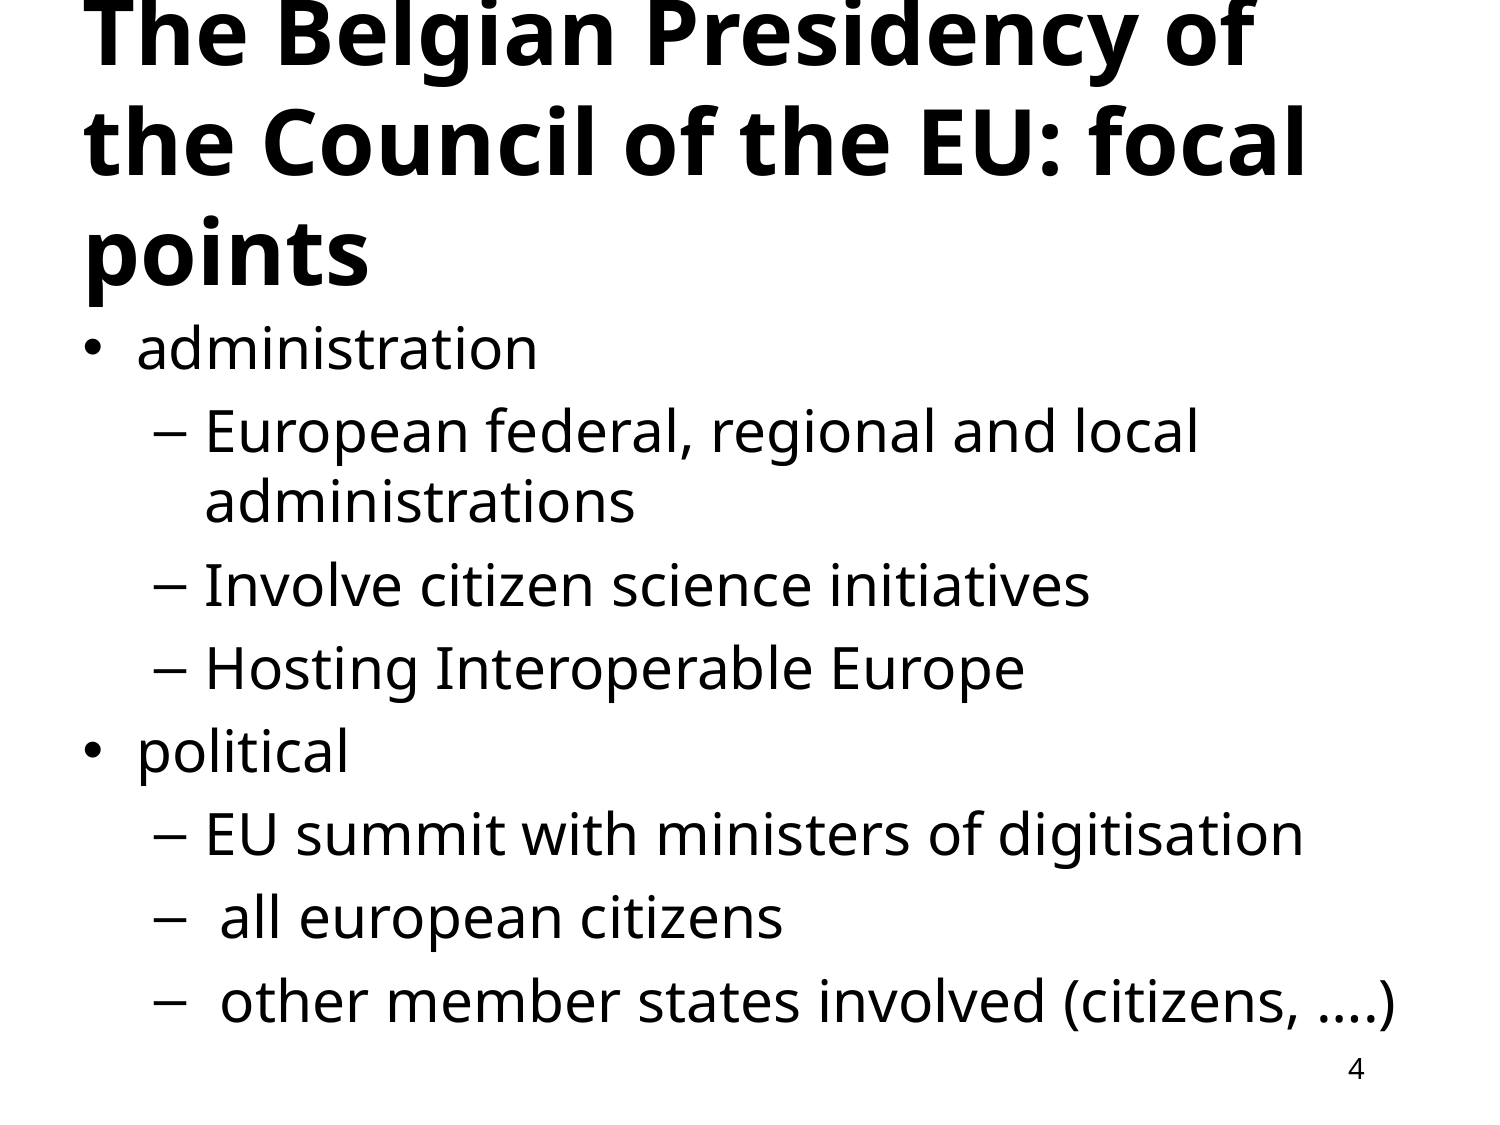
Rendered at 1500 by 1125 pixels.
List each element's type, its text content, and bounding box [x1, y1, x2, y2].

title The Belgian Presidency of the Council of the EU: focal points [74, 14, 1426, 219]
slide_number 4 [1340, 1042, 1426, 1105]
list administration European federal, regional and local administrations Involve citizen science initiatives Hosting Interoperable Europe political EU summit with ministers of digitisation all european citizens other member states involved (citizens, ….) [74, 219, 1462, 1060]
